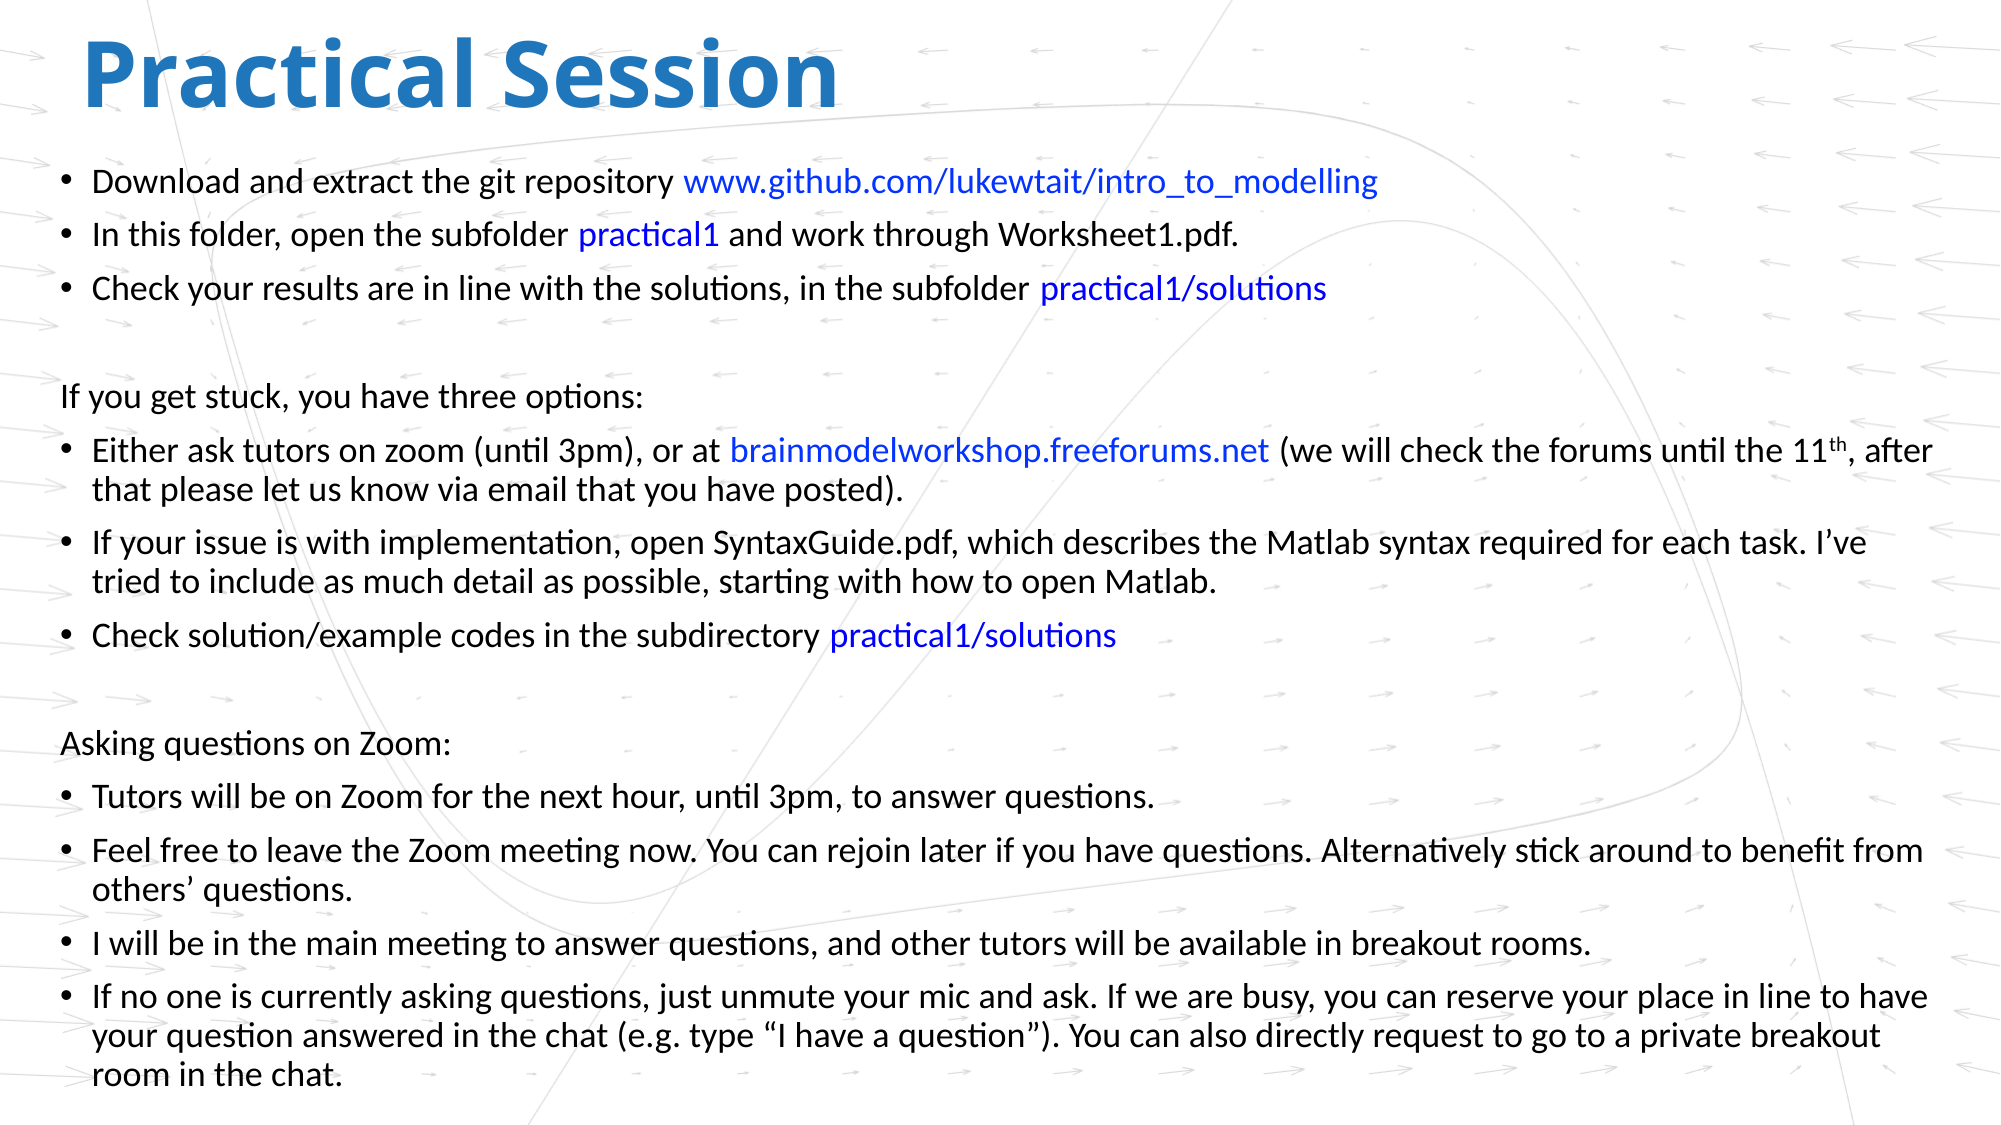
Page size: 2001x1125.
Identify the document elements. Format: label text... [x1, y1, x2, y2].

list Download and extract the git repository www.github.com/lukewtait/intro_to_modelling In this folder, open the subfolder practical1 and work through Worksheet1.pdf. Check your results are in line with the solutions, in the subfolder practical1/solutions If you get stuck, you have three options: Either ask tutors on zoom (until 3pm), or at brainmodelworkshop.freeforums.net (we will check the forums until the 11th, after that please let us know via email that you have posted). If your issue is with implementation, open SyntaxGuide.pdf, which describes the Matlab syntax required for each task. I’ve tried to include as much detail as possible, starting with how to open Matlab. Check solution/example codes in the subdirectory practical1/solutions Asking questions on Zoom: Tutors will be on Zoom for the next hour, until 3pm, to answer questions. Feel free to leave the Zoom meeting now. You can rejoin later if you have questions. Alternatively stick around to benefit from others’ questions. I will be in the main meeting to answer questions, and other tutors will be available in breakout rooms. If no one is currently asking questions, just unmute your mic and ask. If we are busy, you can reserve your place in line to have your question answered in the chat (e.g. type “I have a question”). You can also directly request to go to a private breakout room in the chat. [45, 154, 1955, 1108]
title Practical Session [64, 0, 1790, 154]
